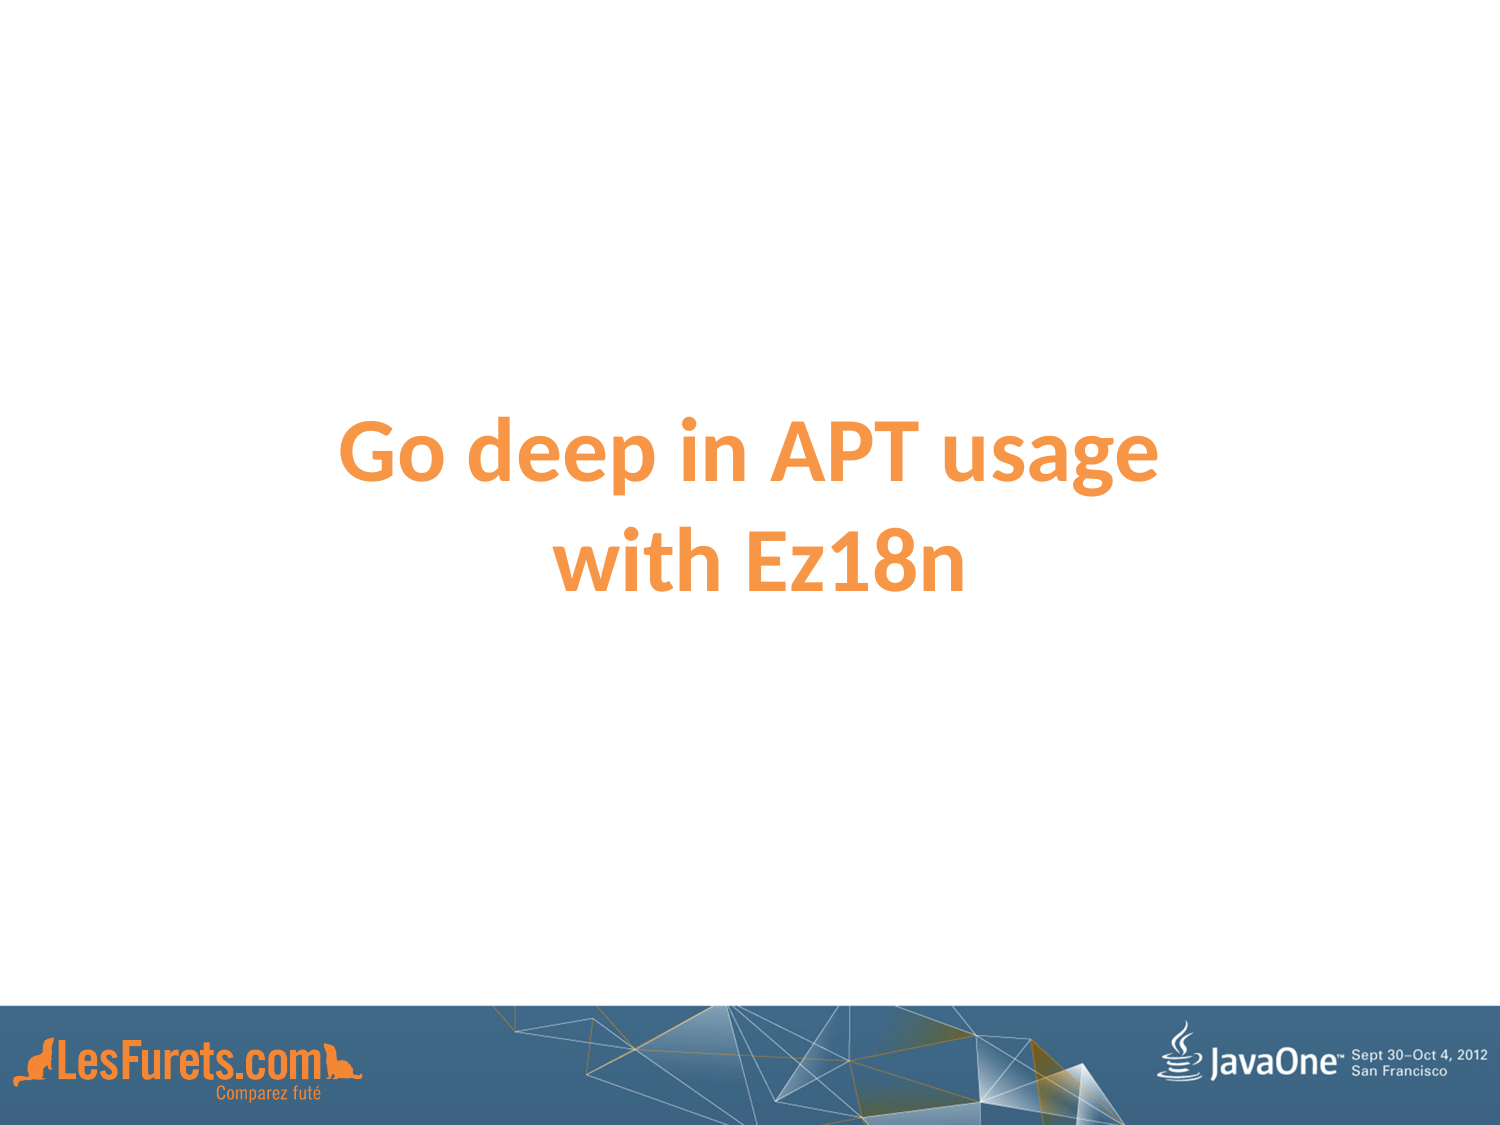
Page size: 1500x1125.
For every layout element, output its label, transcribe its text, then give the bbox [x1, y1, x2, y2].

title Go deep in APT usage with Ez18n [87, 50, 1413, 950]
picture [0, 0, 1500, 1125]
